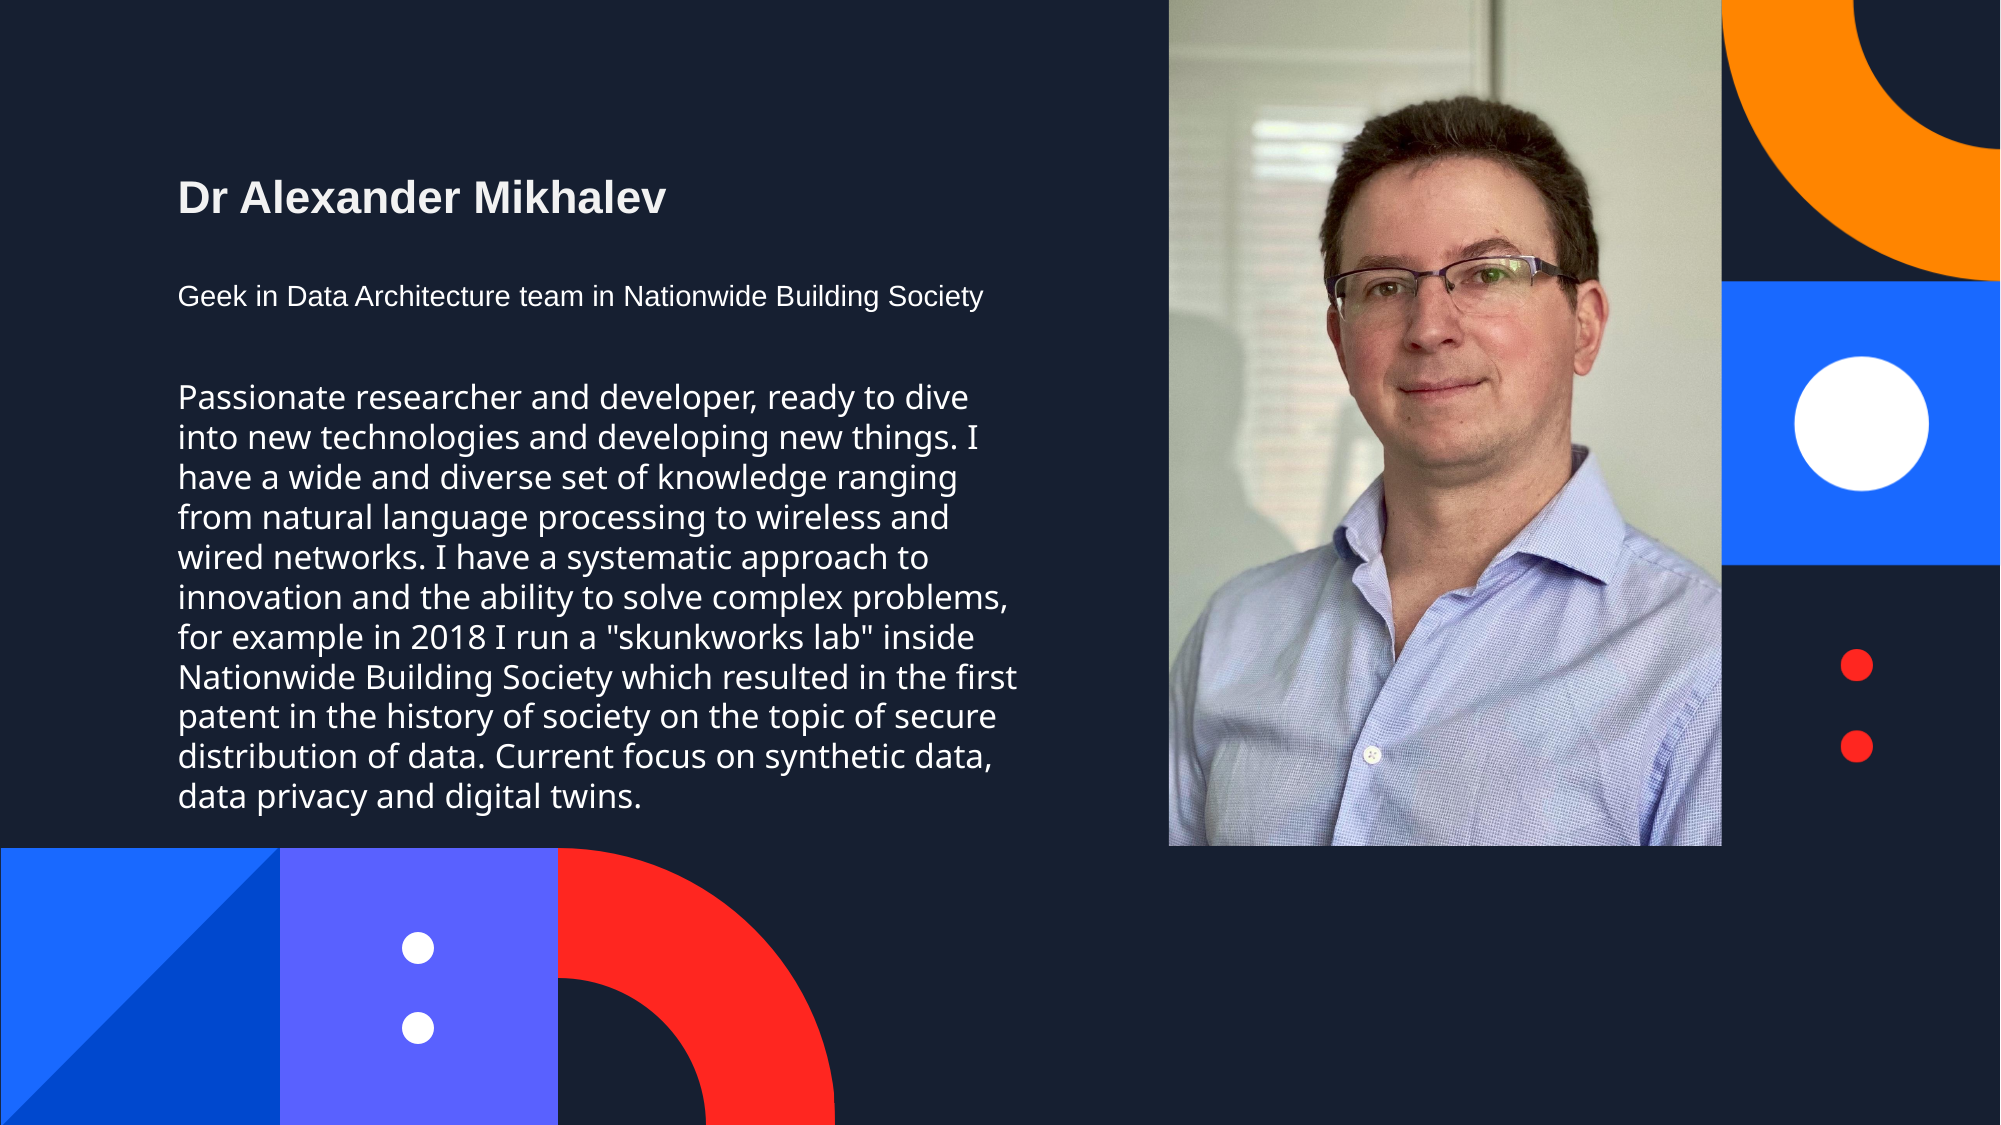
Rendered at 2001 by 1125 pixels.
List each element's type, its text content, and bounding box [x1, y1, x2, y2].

subtitle Dr Alexander Mikhalev Geek in Data Architecture team in Nationwide Building Society [162, 152, 1163, 271]
list Passionate researcher and developer, ready to dive into new technologies and developing new things. I have a wide and diverse set of knowledge ranging from natural language processing to wireless and wired networks. I have a systematic approach to innovation and the ability to solve complex problems, for example in 2018 I run a "skunkworks lab" inside Nationwide Building Society which resulted in the first patent in the history of society on the topic of secure distribution of data. Current focus on synthetic data, data privacy and digital twins. [162, 321, 1055, 766]
picture [1156, 0, 2001, 848]
picture [0, 848, 835, 1125]
